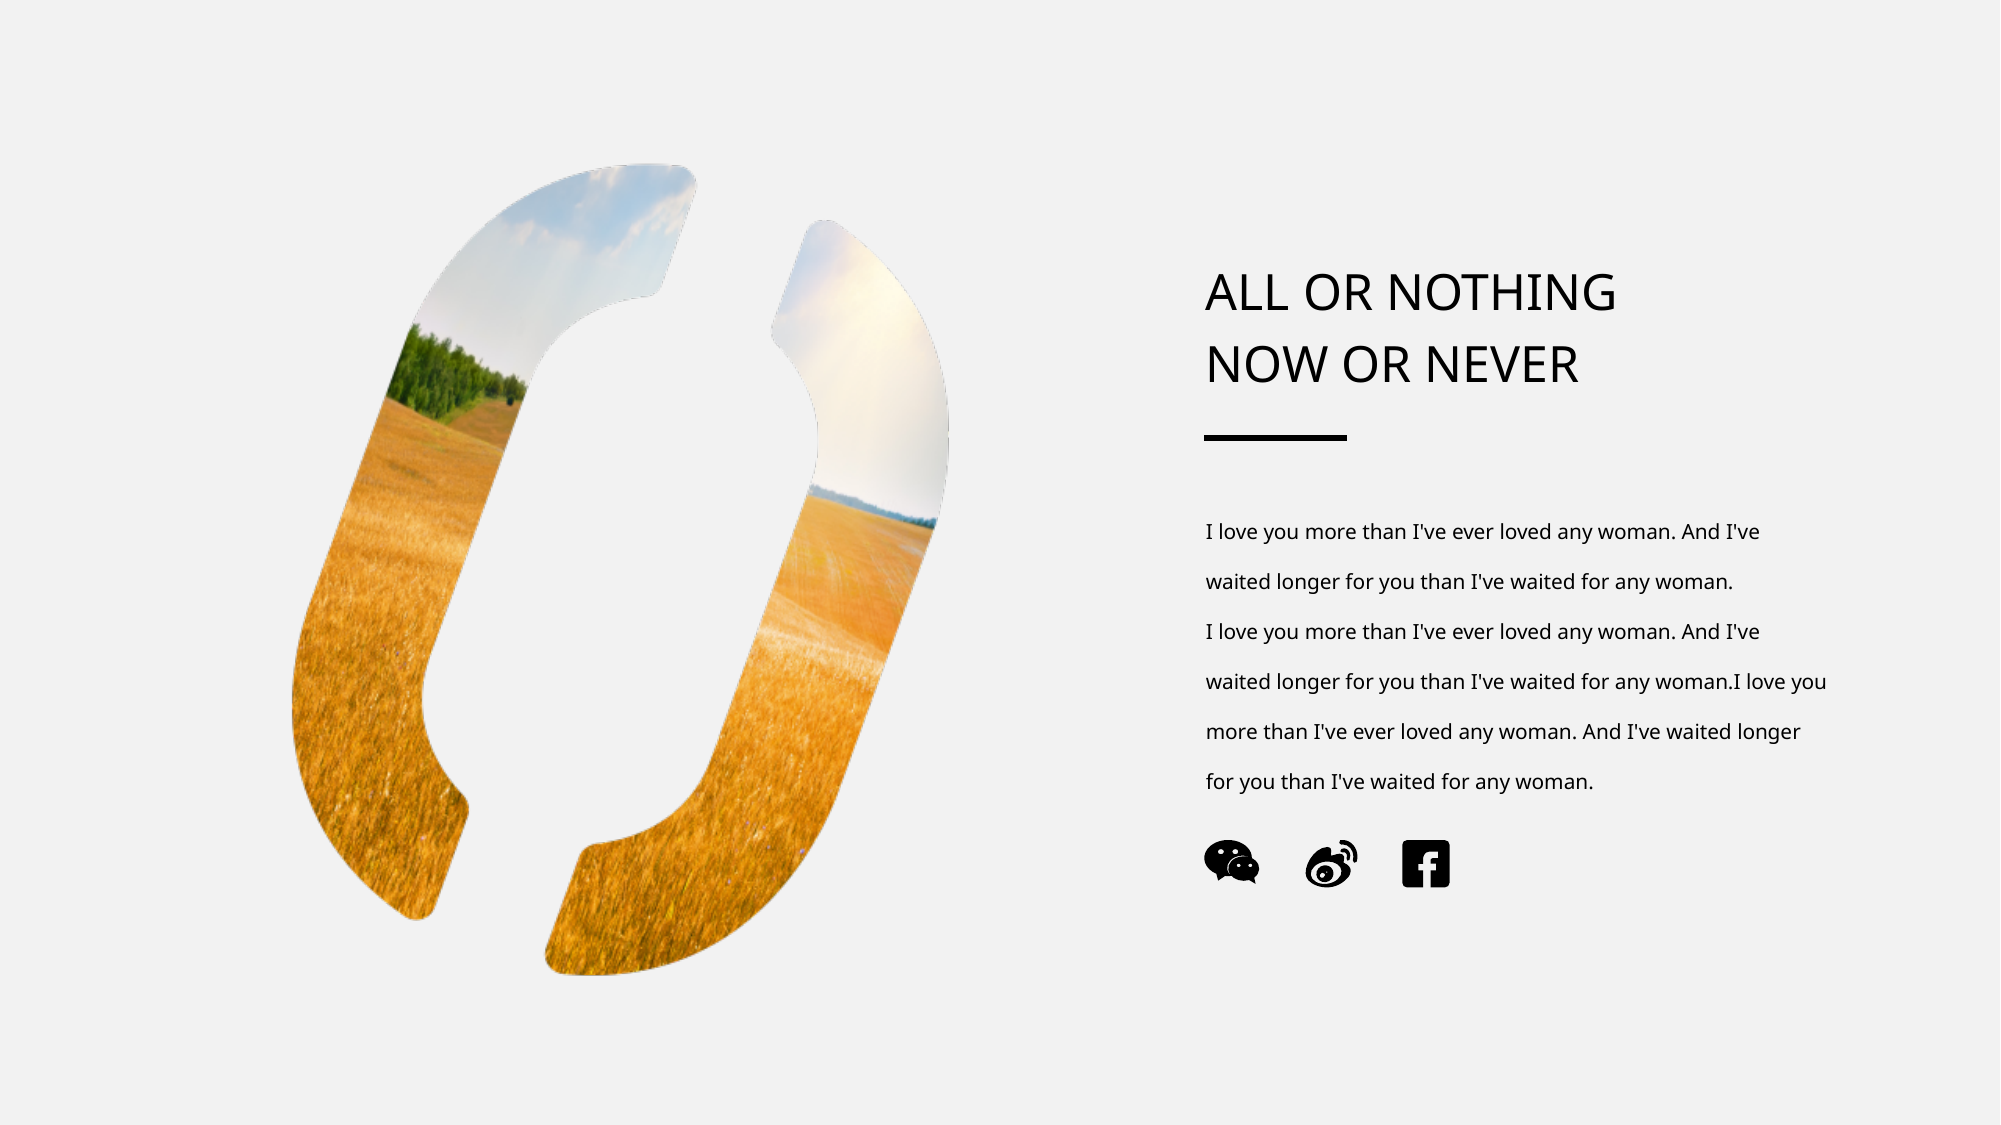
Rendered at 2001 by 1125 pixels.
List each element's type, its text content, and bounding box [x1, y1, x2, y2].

picture [44, 0, 1438, 1125]
text_box ALL OR NOTHING NOW OR NEVER [1438, 241, 1676, 400]
text_box I love you more than I've ever loved any woman. And I've waited longer for you than I've waited for any woman. I love you more than I've ever loved any woman. And I've waited longer for you than I've waited for any woman.I love you more than I've ever loved any woman. And I've waited longer for you than I've waited for any woman. [1438, 486, 1845, 801]
text_box [1438, 840, 1450, 888]
